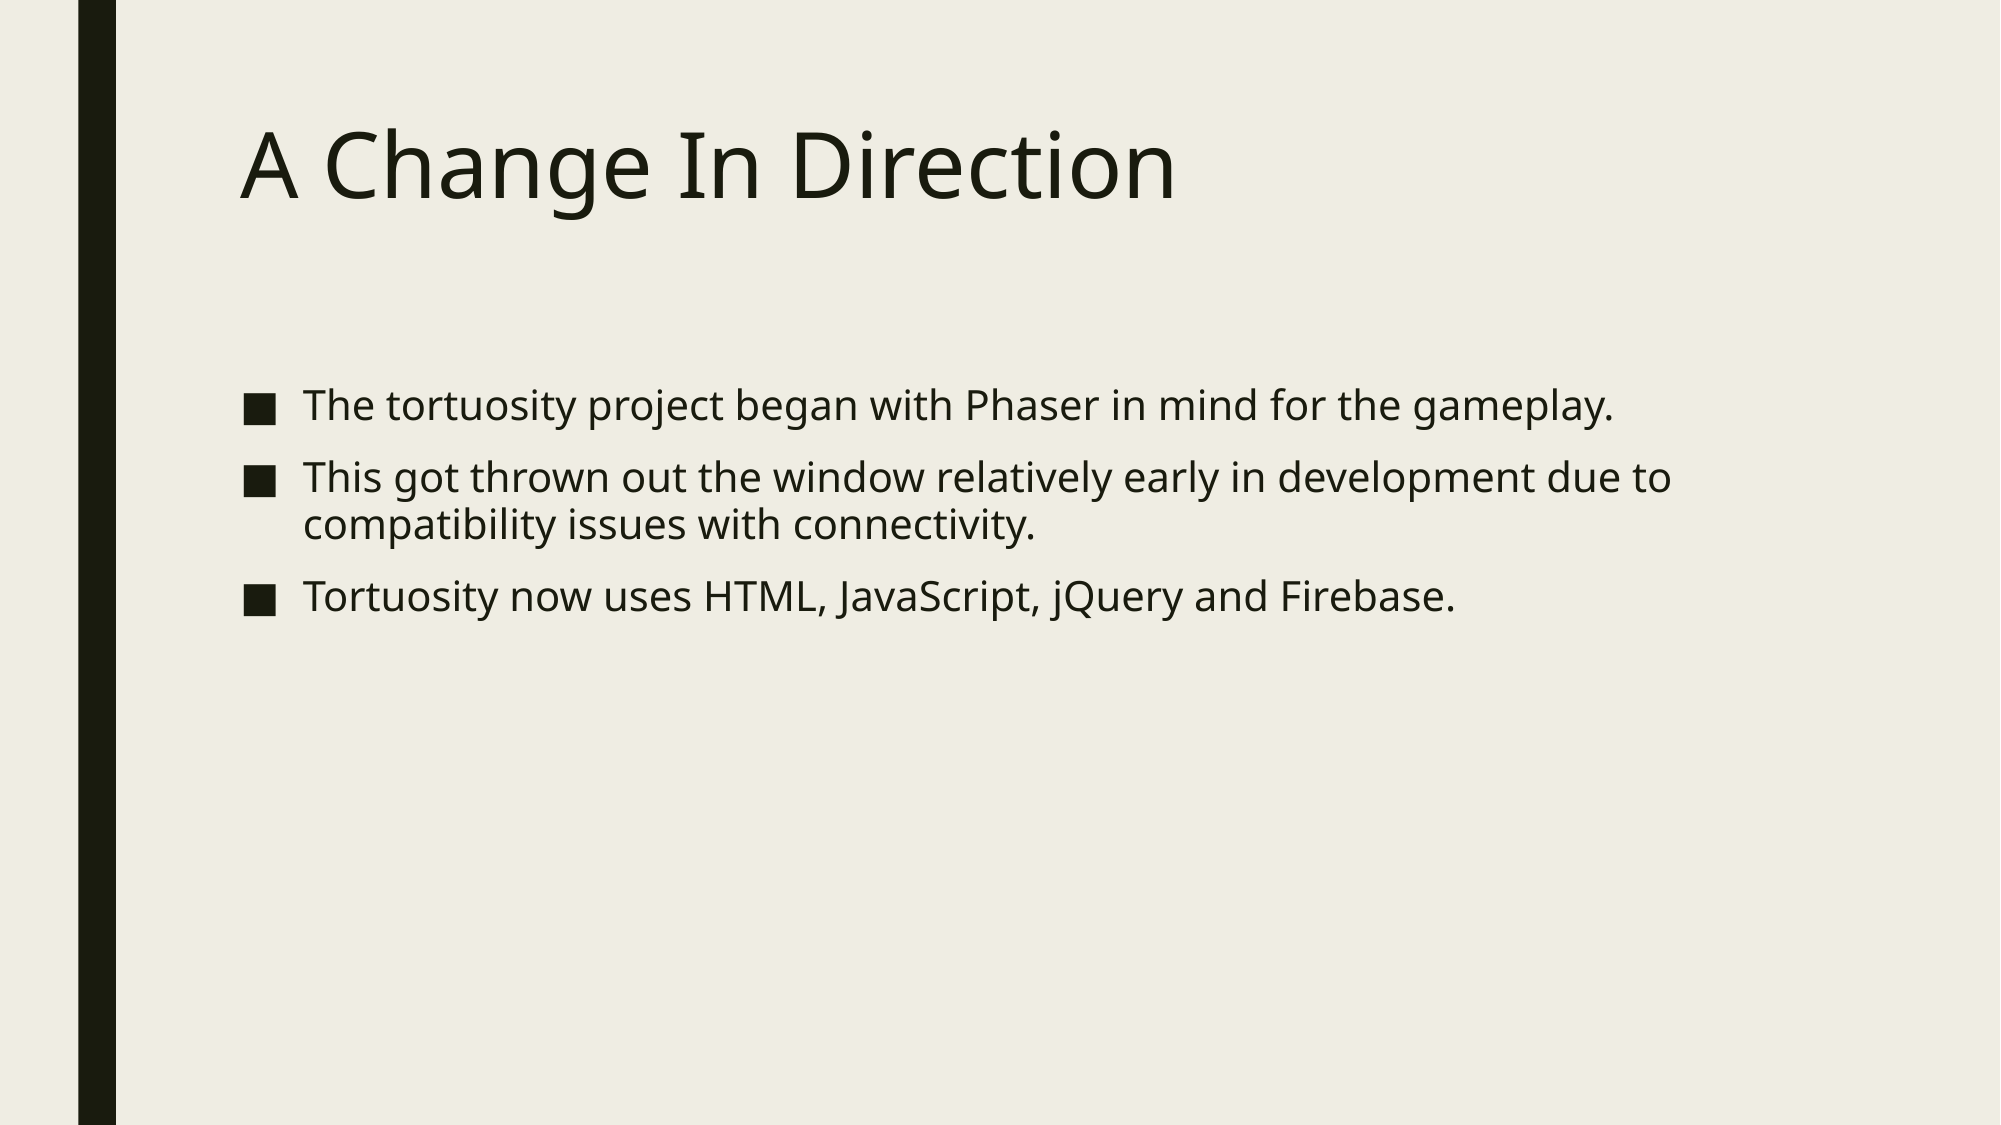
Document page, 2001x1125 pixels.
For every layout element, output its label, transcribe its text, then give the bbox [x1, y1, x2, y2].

title A Change In Direction [225, 112, 1800, 357]
list The tortuosity project began with Phaser in mind for the gameplay. This got thrown out the window relatively early in development due to compatibility issues with connectivity. Tortuosity now uses HTML, JavaScript, jQuery and Firebase. [225, 375, 1800, 963]
